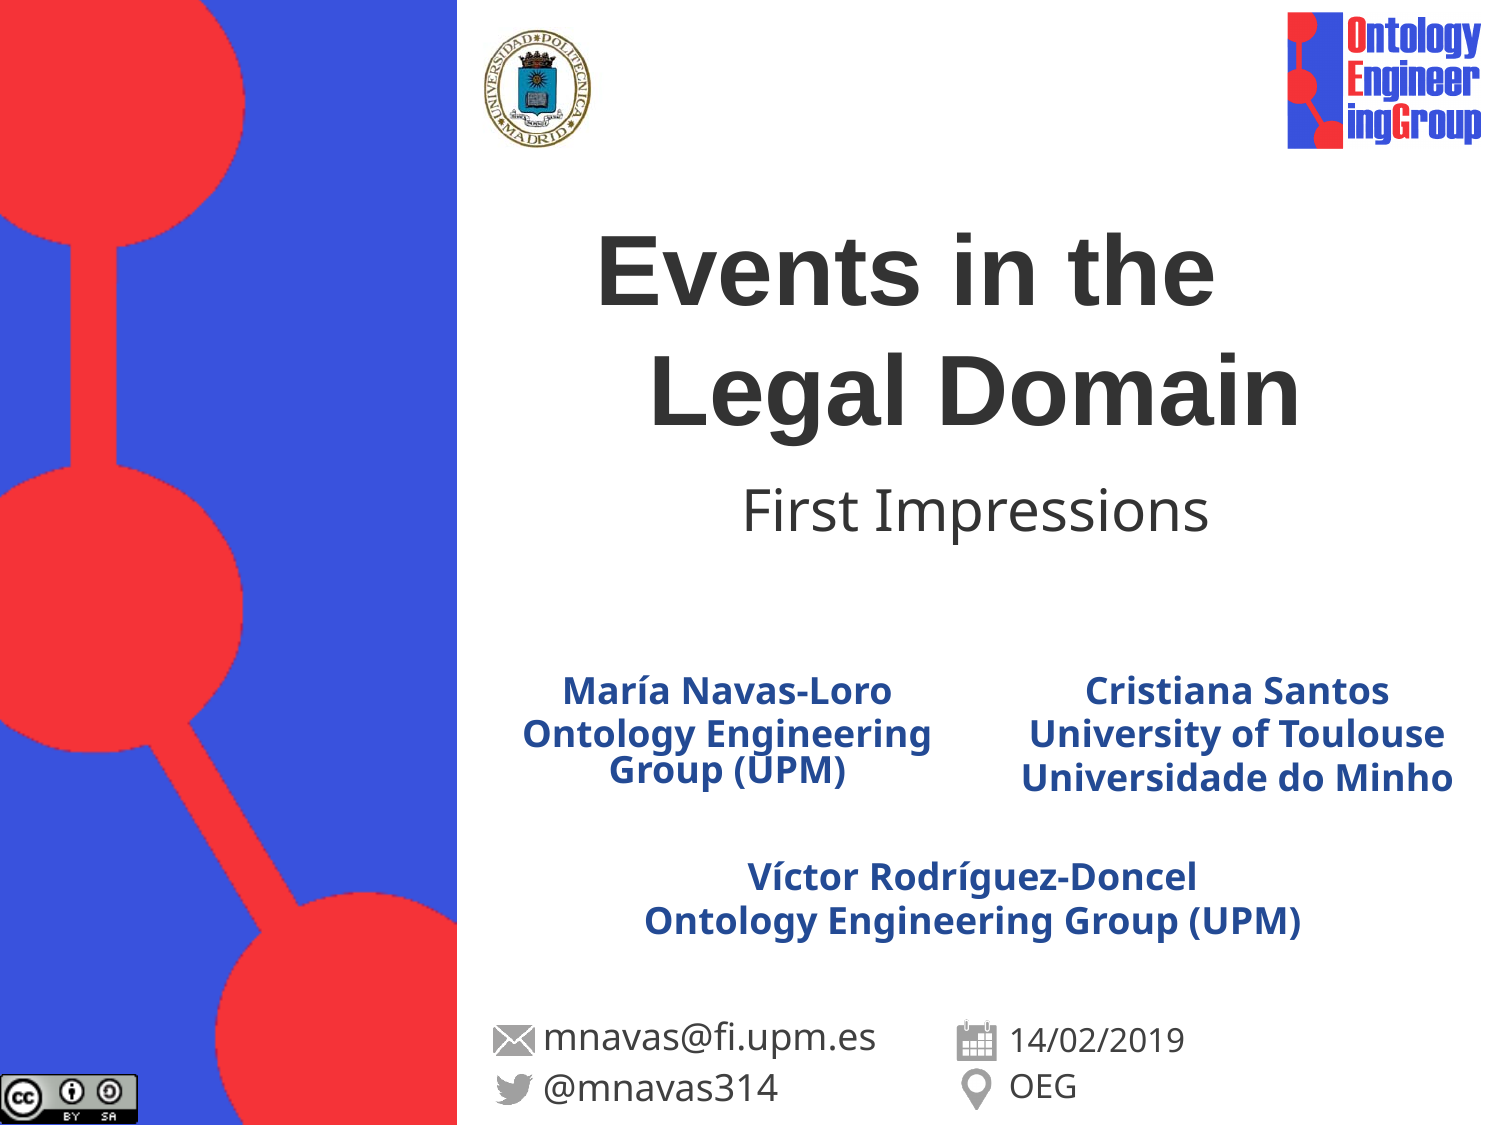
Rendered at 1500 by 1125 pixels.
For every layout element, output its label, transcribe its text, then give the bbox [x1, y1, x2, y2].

text_box Events in the Legal Domain First Impressions [468, 296, 1484, 543]
picture [493, 1019, 535, 1062]
text_box María Navas-Loro Ontology Engineering Group (UPM) [481, 668, 973, 923]
text_box mnavas@fi.upm.es @mnavas314 [498, 1005, 915, 1117]
text_box Cristiana Santos University of Toulouse Universidade do Minho [991, 668, 1483, 942]
text_box Víctor Rodríguez-Doncel Ontology Engineering Group (UPM) [571, 854, 1375, 1110]
picture [960, 1068, 992, 1111]
picture [1287, 12, 1481, 149]
picture [493, 1068, 535, 1111]
picture [955, 1019, 997, 1062]
picture [0, 0, 457, 1125]
text_box 14/02/2019 OEG [995, 1011, 1500, 1113]
picture [467, 27, 609, 149]
